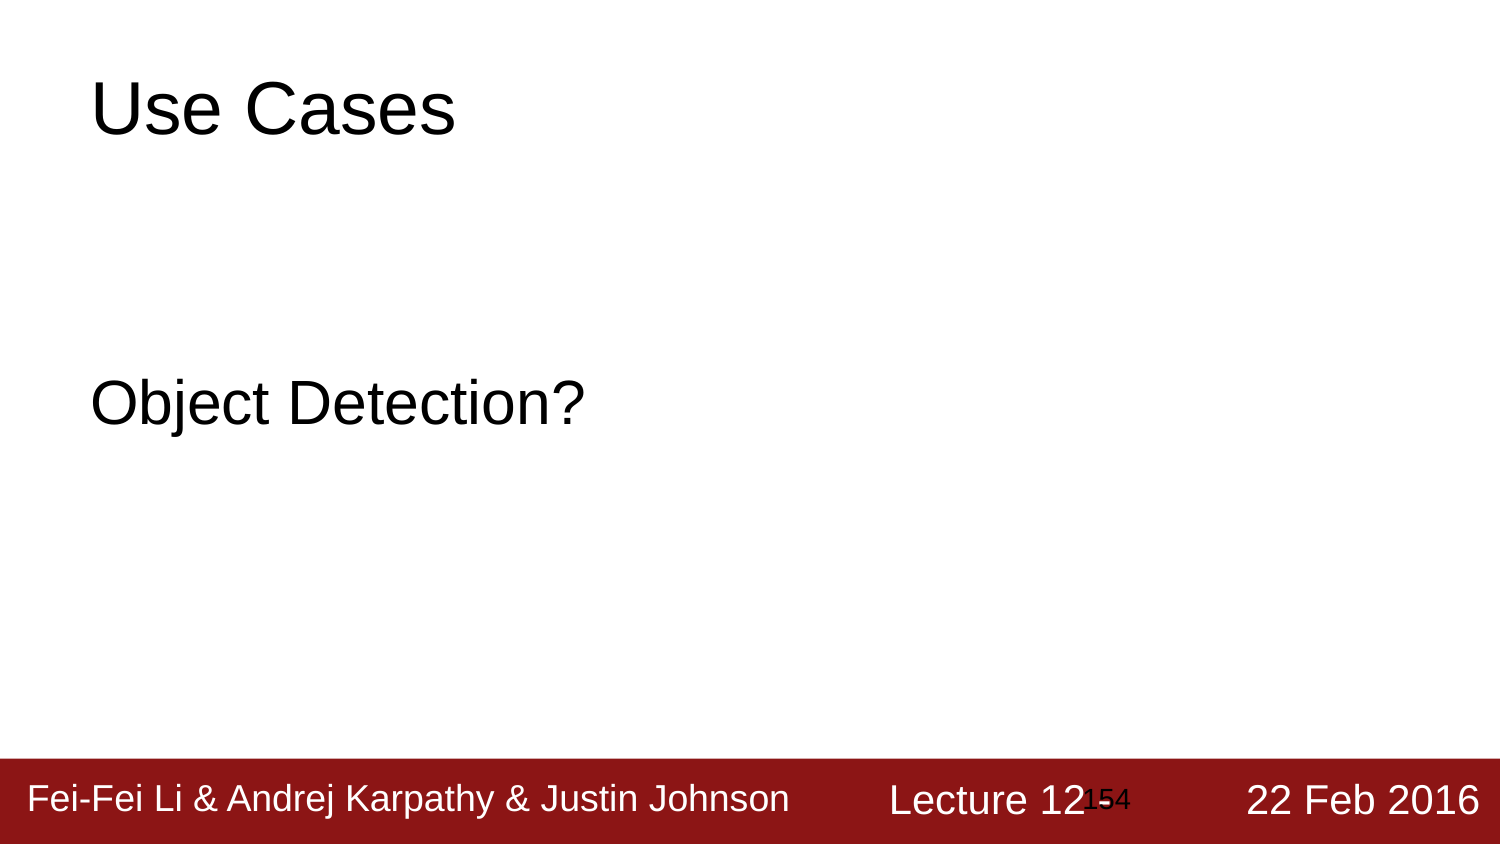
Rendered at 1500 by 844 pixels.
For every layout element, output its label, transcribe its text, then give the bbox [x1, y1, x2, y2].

list Object Detection? [75, 196, 1425, 750]
slide_number ‹#› [1067, 765, 1206, 830]
title Use Cases [75, 33, 1425, 175]
